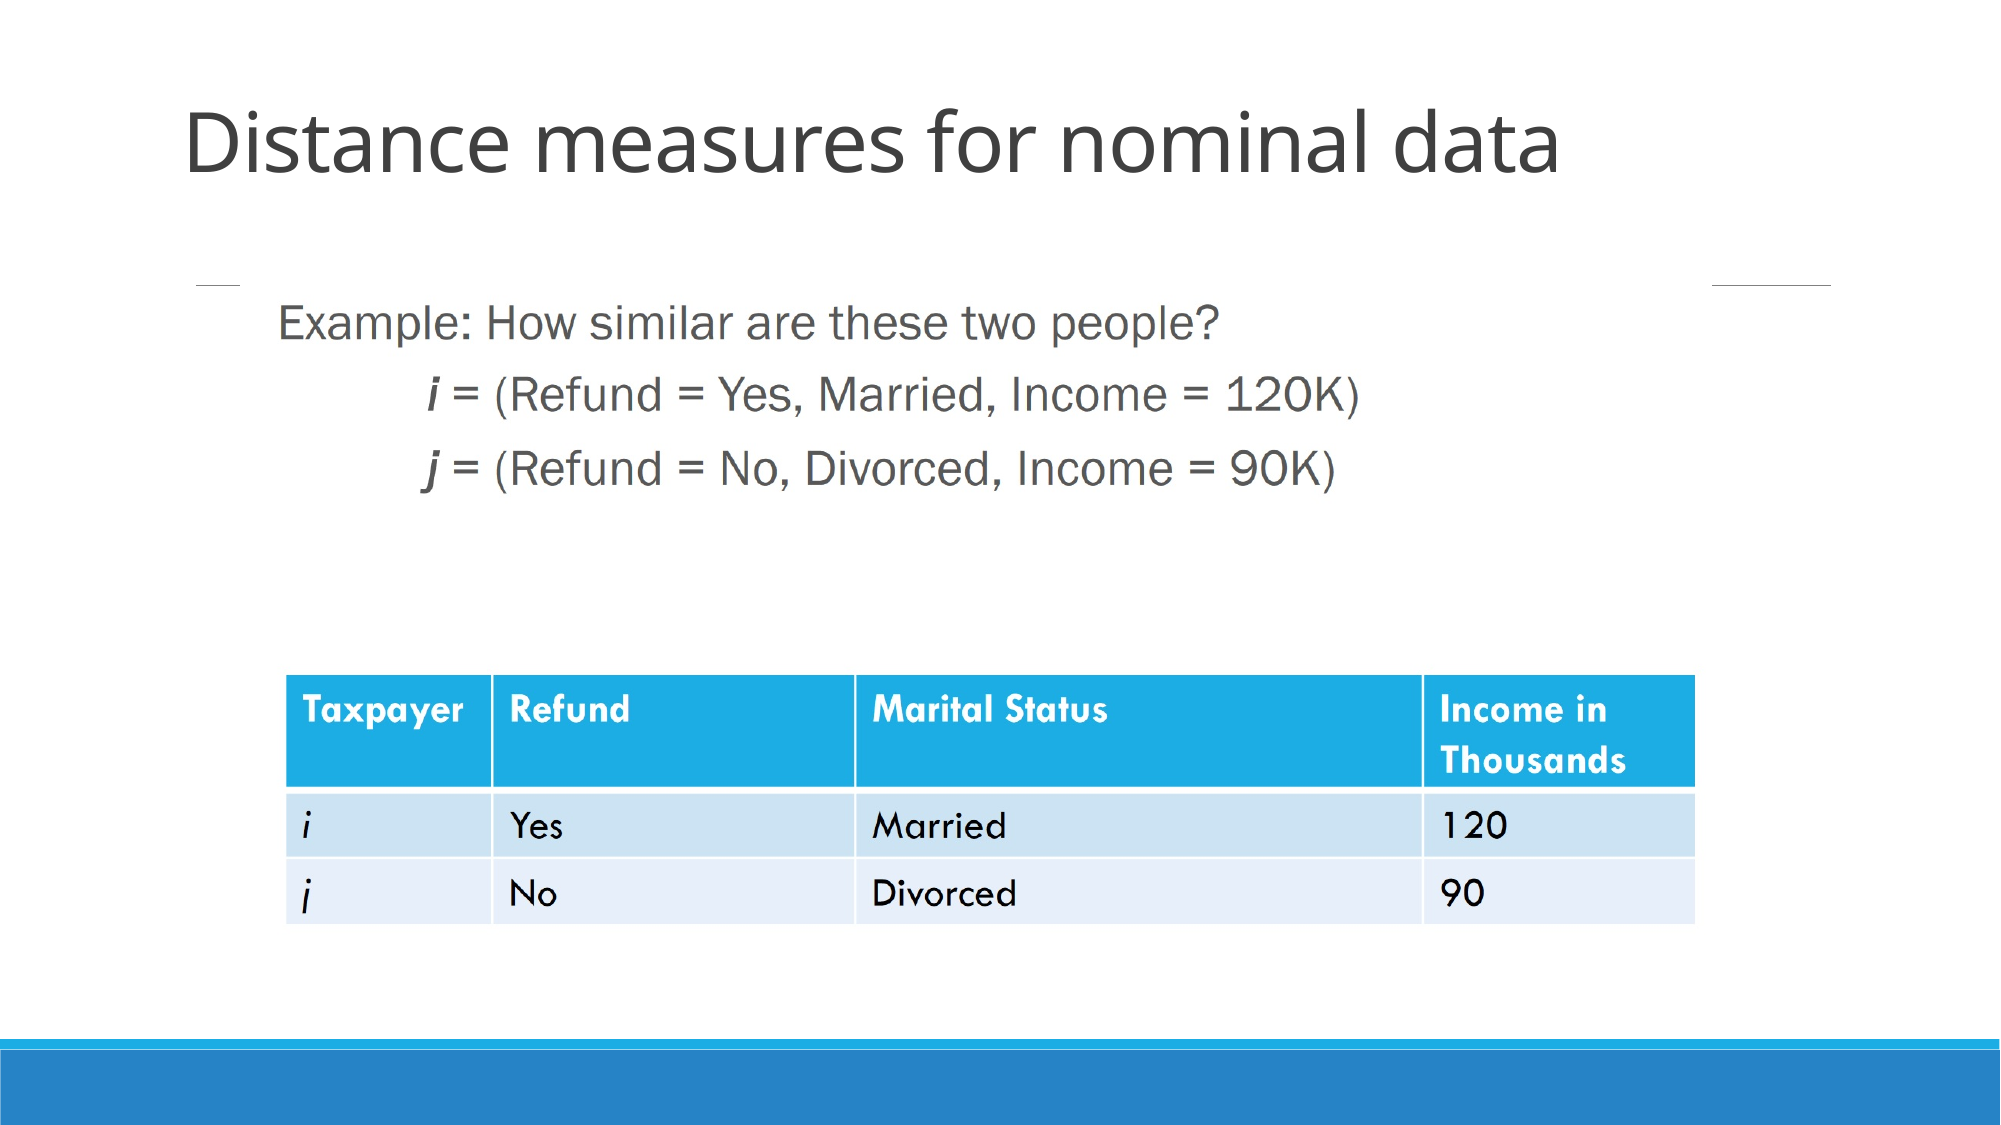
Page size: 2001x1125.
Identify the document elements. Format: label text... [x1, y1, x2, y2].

title Distance measures for nominal data [168, 96, 1763, 197]
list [240, 270, 1712, 941]
